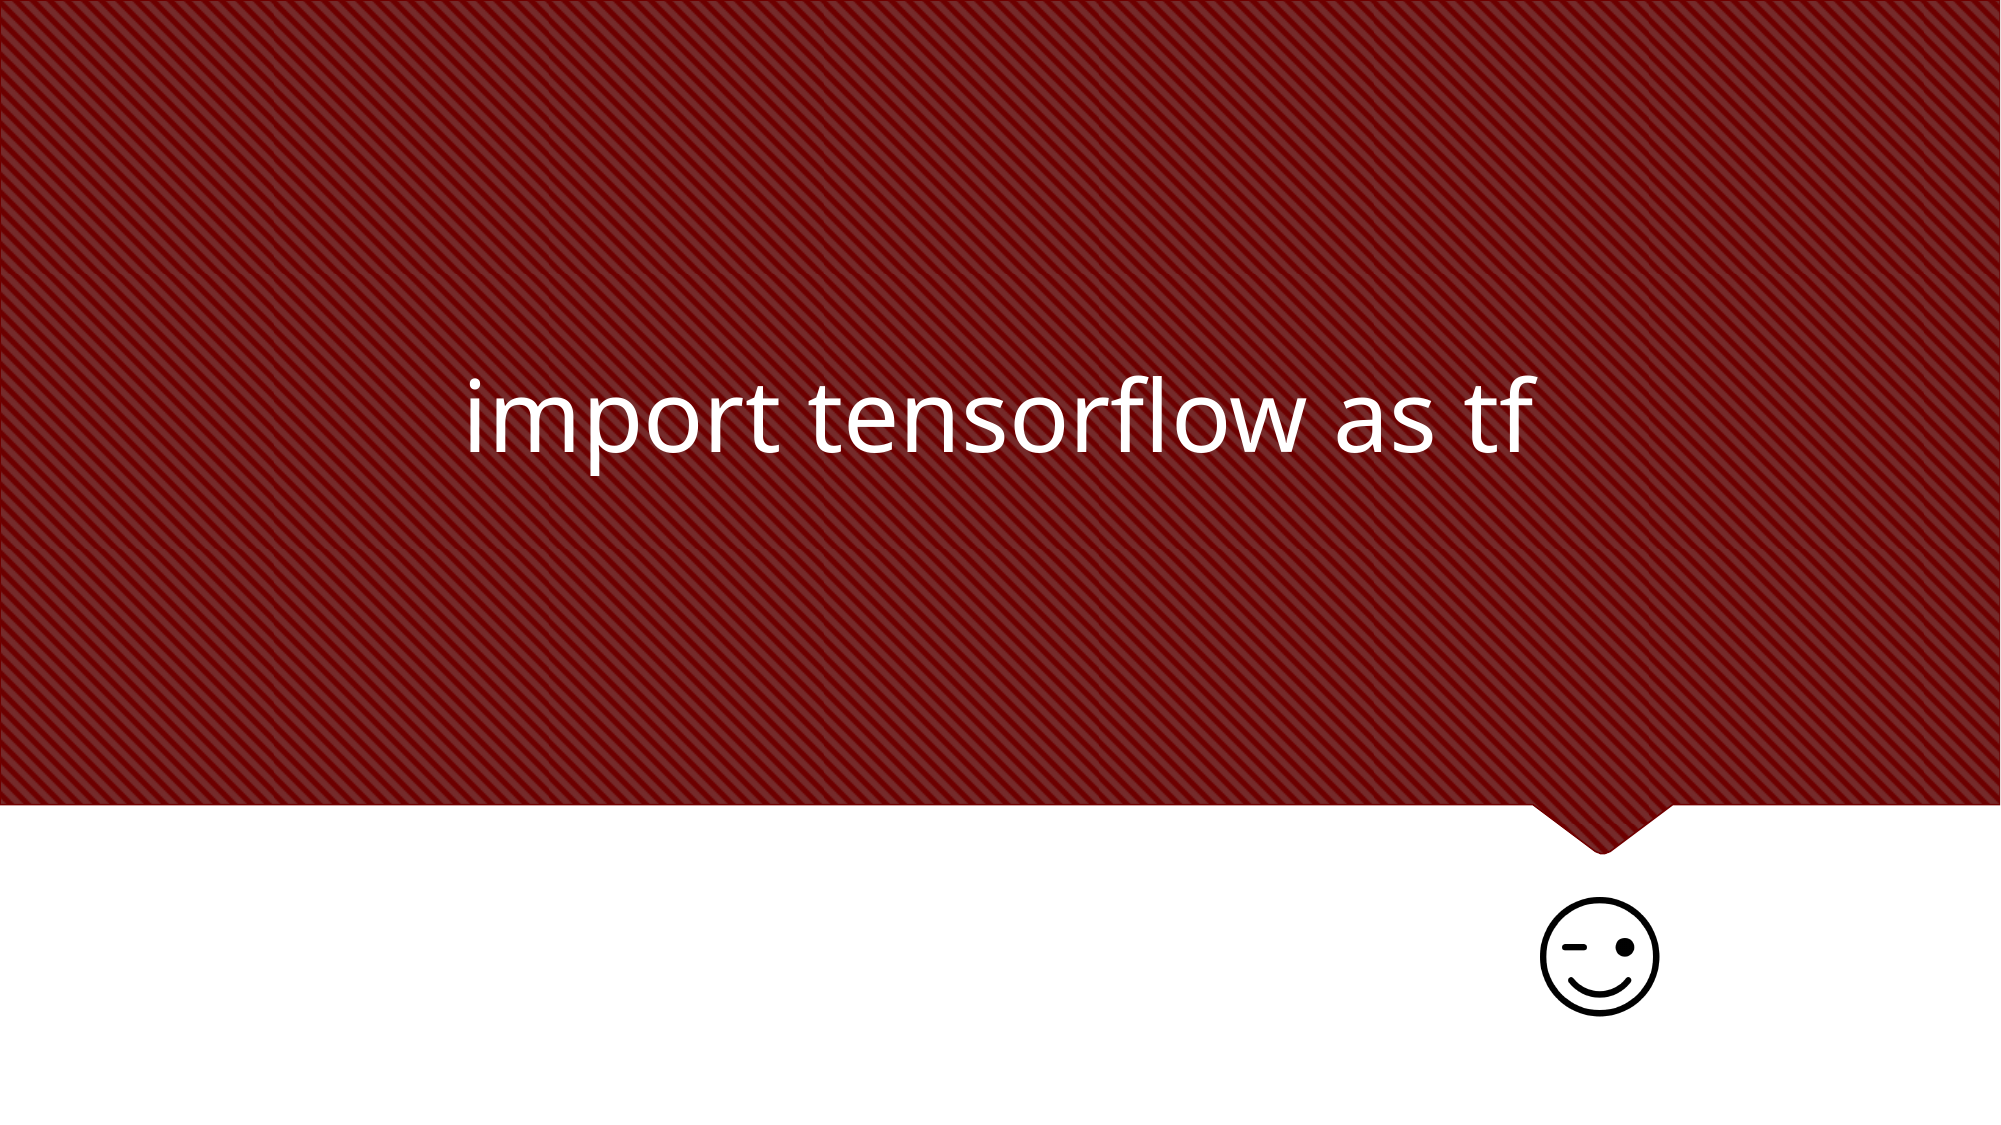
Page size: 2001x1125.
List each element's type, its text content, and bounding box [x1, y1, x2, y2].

picture [1524, 881, 1676, 1032]
title import tensorflow as tf [132, 99, 1866, 726]
